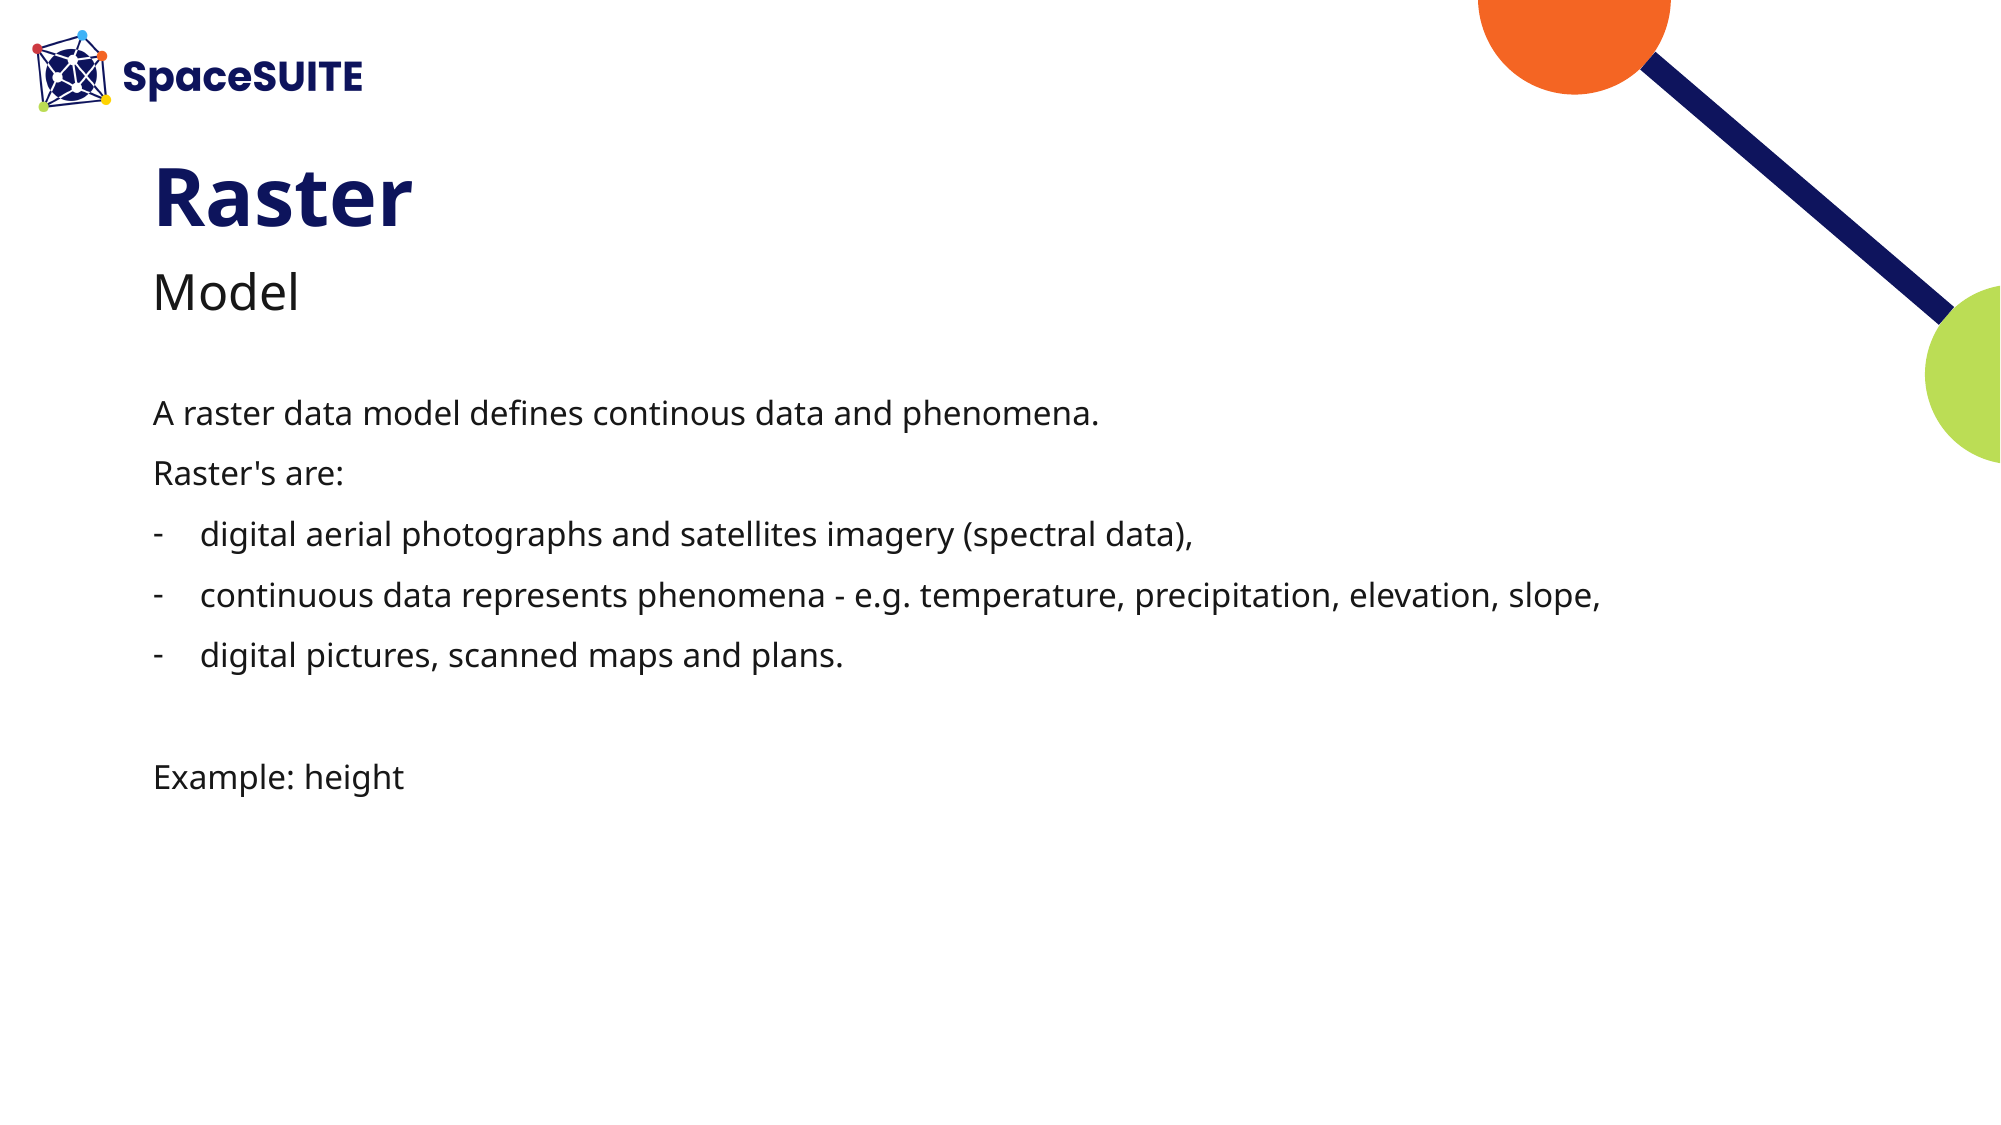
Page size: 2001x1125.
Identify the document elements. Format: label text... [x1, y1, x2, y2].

list A raster data model defines continous data and phenomena. Raster's are: digital aerial photographs and satellites imagery (spectral data), continuous data represents phenomena - e.g. temperature, precipitation, elevation, slope, digital pictures, scanned maps and plans. Example: height [137, 384, 1842, 949]
list Model [137, 252, 1521, 340]
picture [32, 30, 362, 112]
title Raster [137, 138, 1672, 251]
